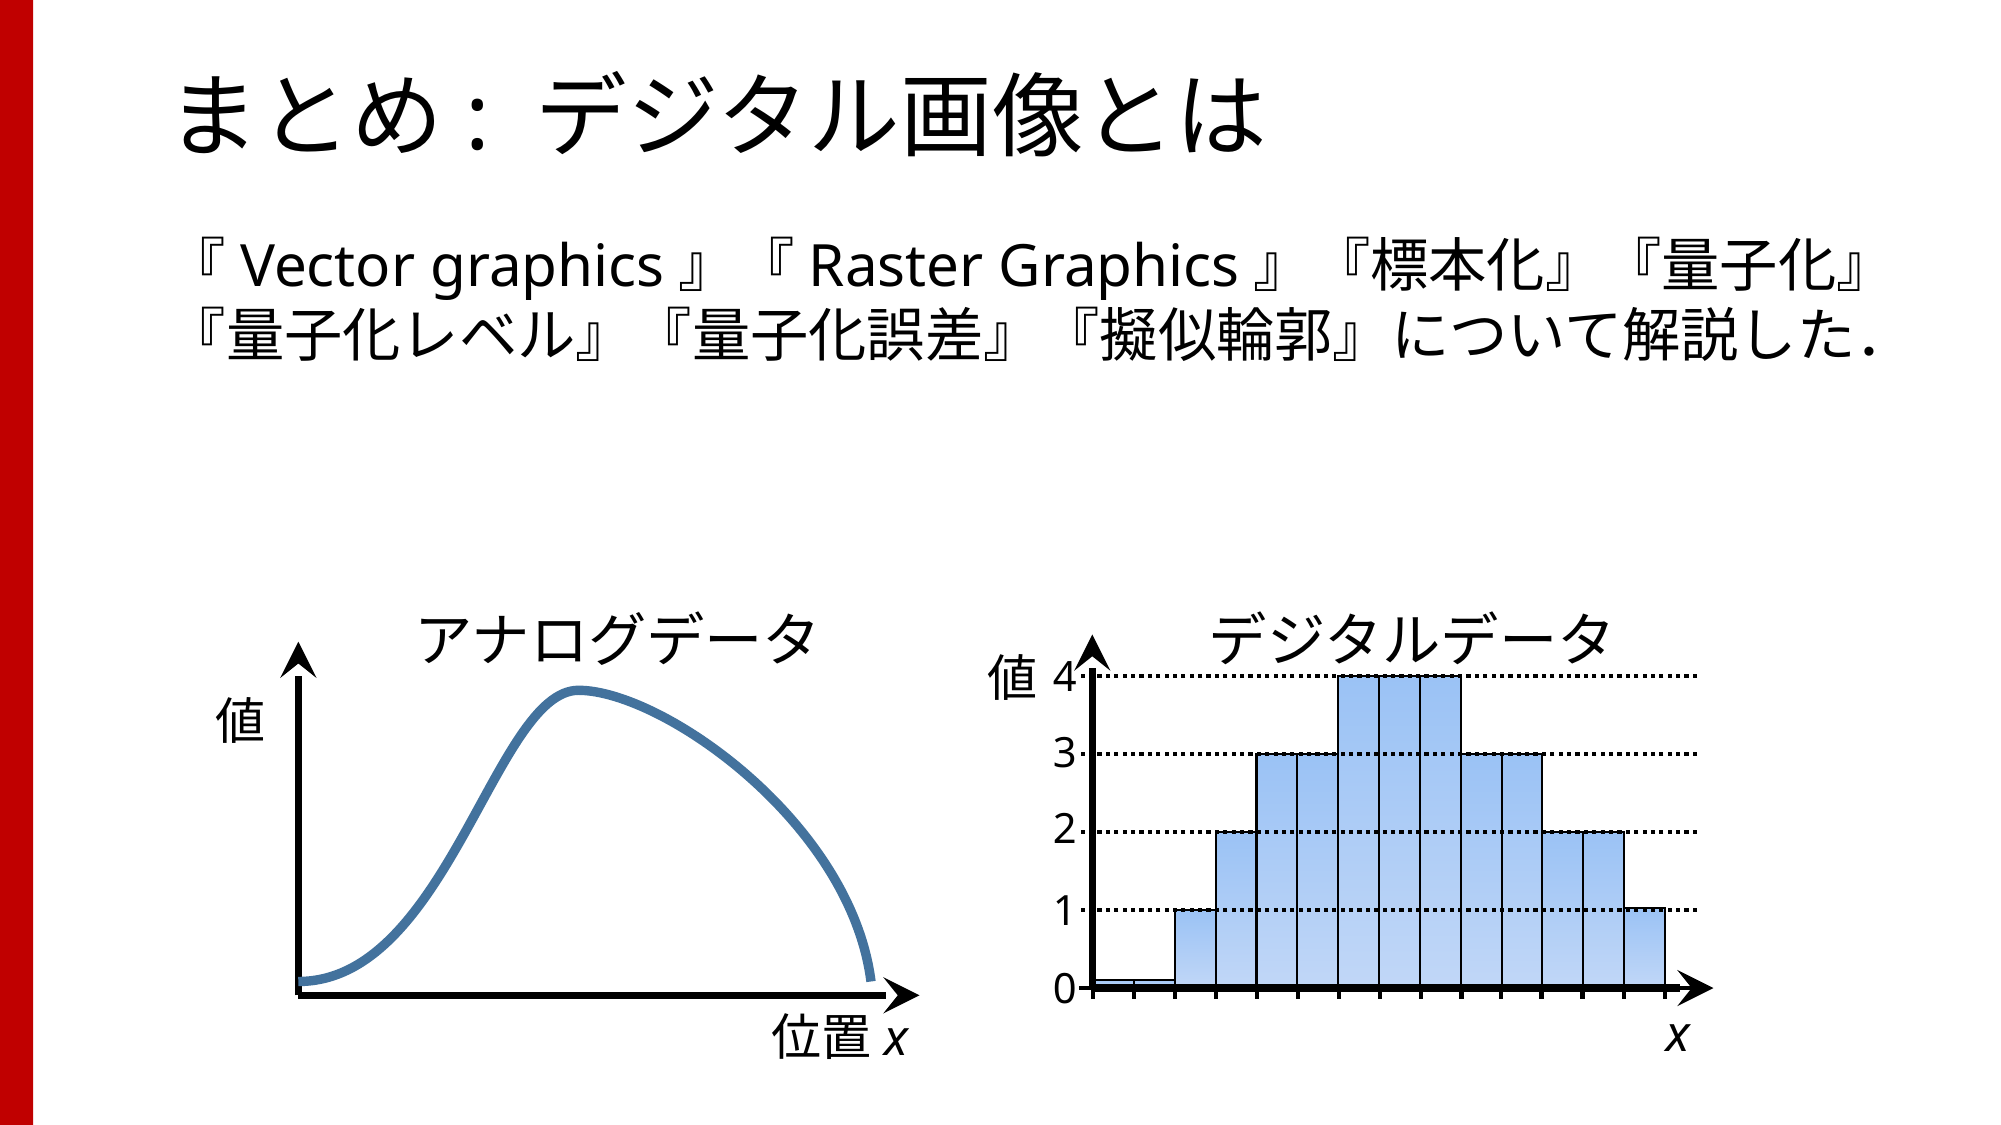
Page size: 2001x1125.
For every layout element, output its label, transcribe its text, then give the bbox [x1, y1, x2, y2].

title まとめ: デジタル画像とは [152, 59, 2000, 181]
list 『Vector graphics』『Raster Graphics』『標本化』『量子化』『量子化レベル』『量子化誤差』『擬似輪郭』について解説した． [152, 220, 1912, 1090]
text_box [200, 595, 1714, 1075]
